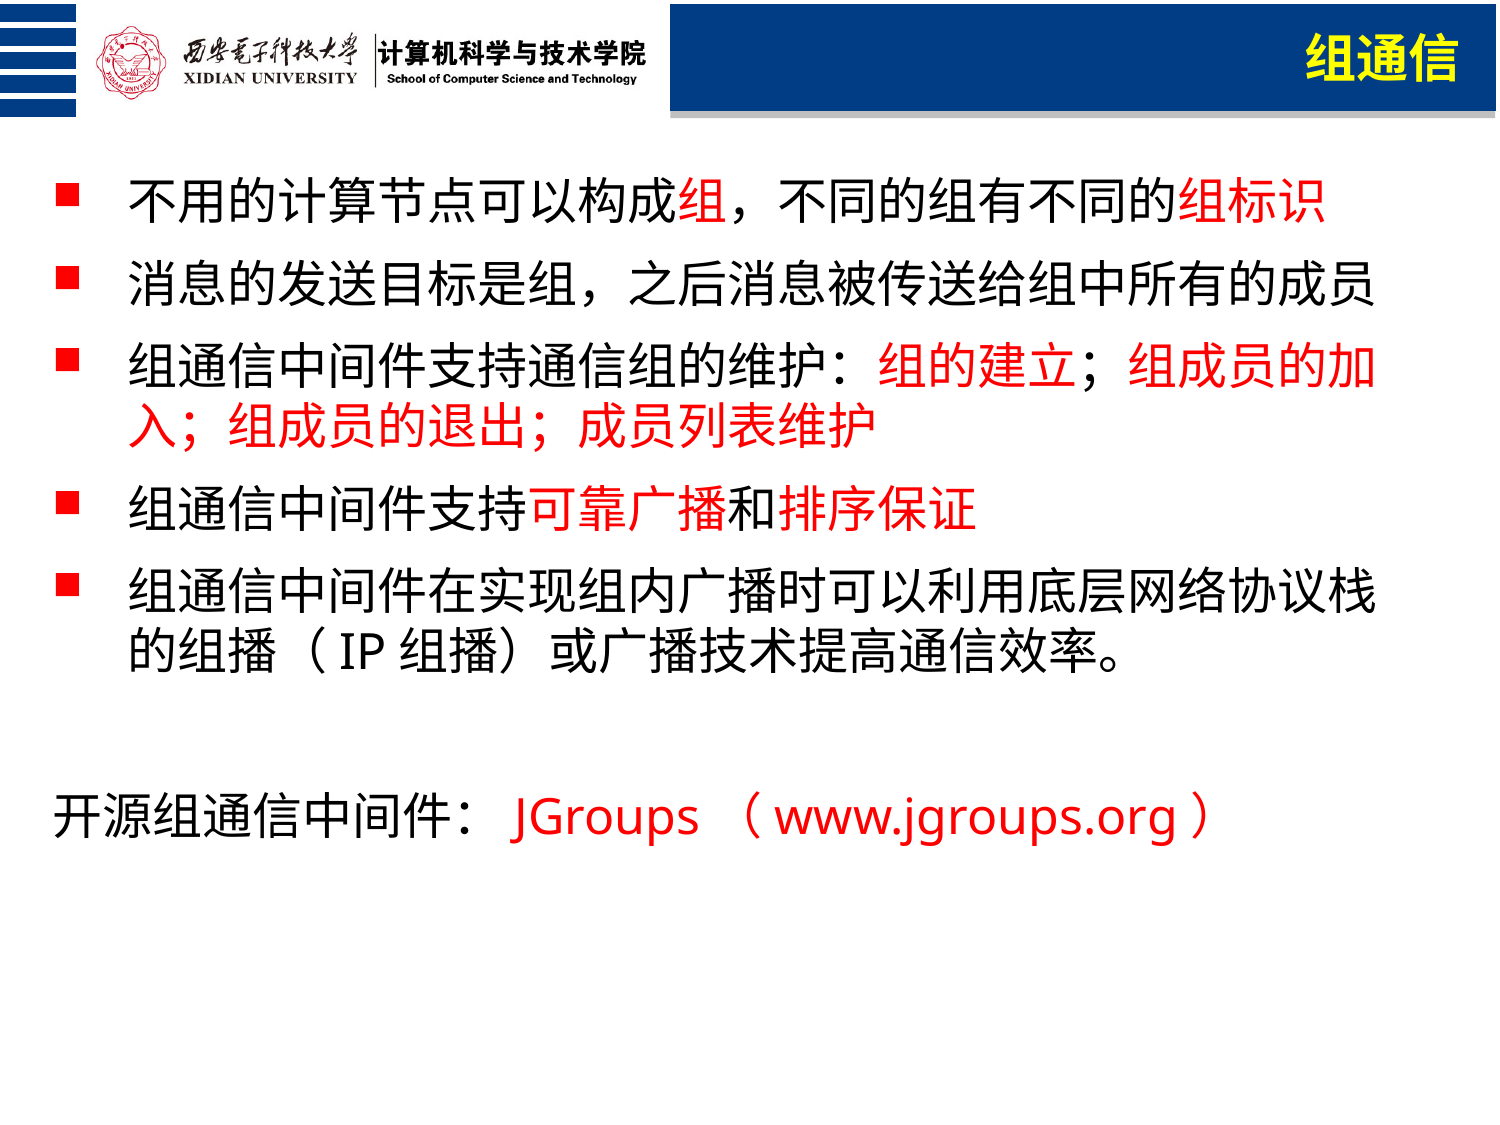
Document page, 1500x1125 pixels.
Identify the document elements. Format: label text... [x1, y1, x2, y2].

list [37, 162, 1476, 976]
text_box 不用的计算节点可以构成组，不同的组有不同的组标识 消息的发送目标是组，之后消息被传送给组中所有的成员 组通信中间件支持通信组的维护：组的建立；组成员的加入；组成员的退出；成员列表维护 组通信中间件支持可靠广播和排序保证 组通信中间件在实现组内广播时可以利用底层网络协议栈的组播（IP组播）或广播技术提高通信效率。 开源组通信中间件：JGroups（www.jgroups.org） [37, 162, 1438, 950]
picture [0, 4, 1496, 117]
text_box 组通信 [787, 24, 1475, 88]
